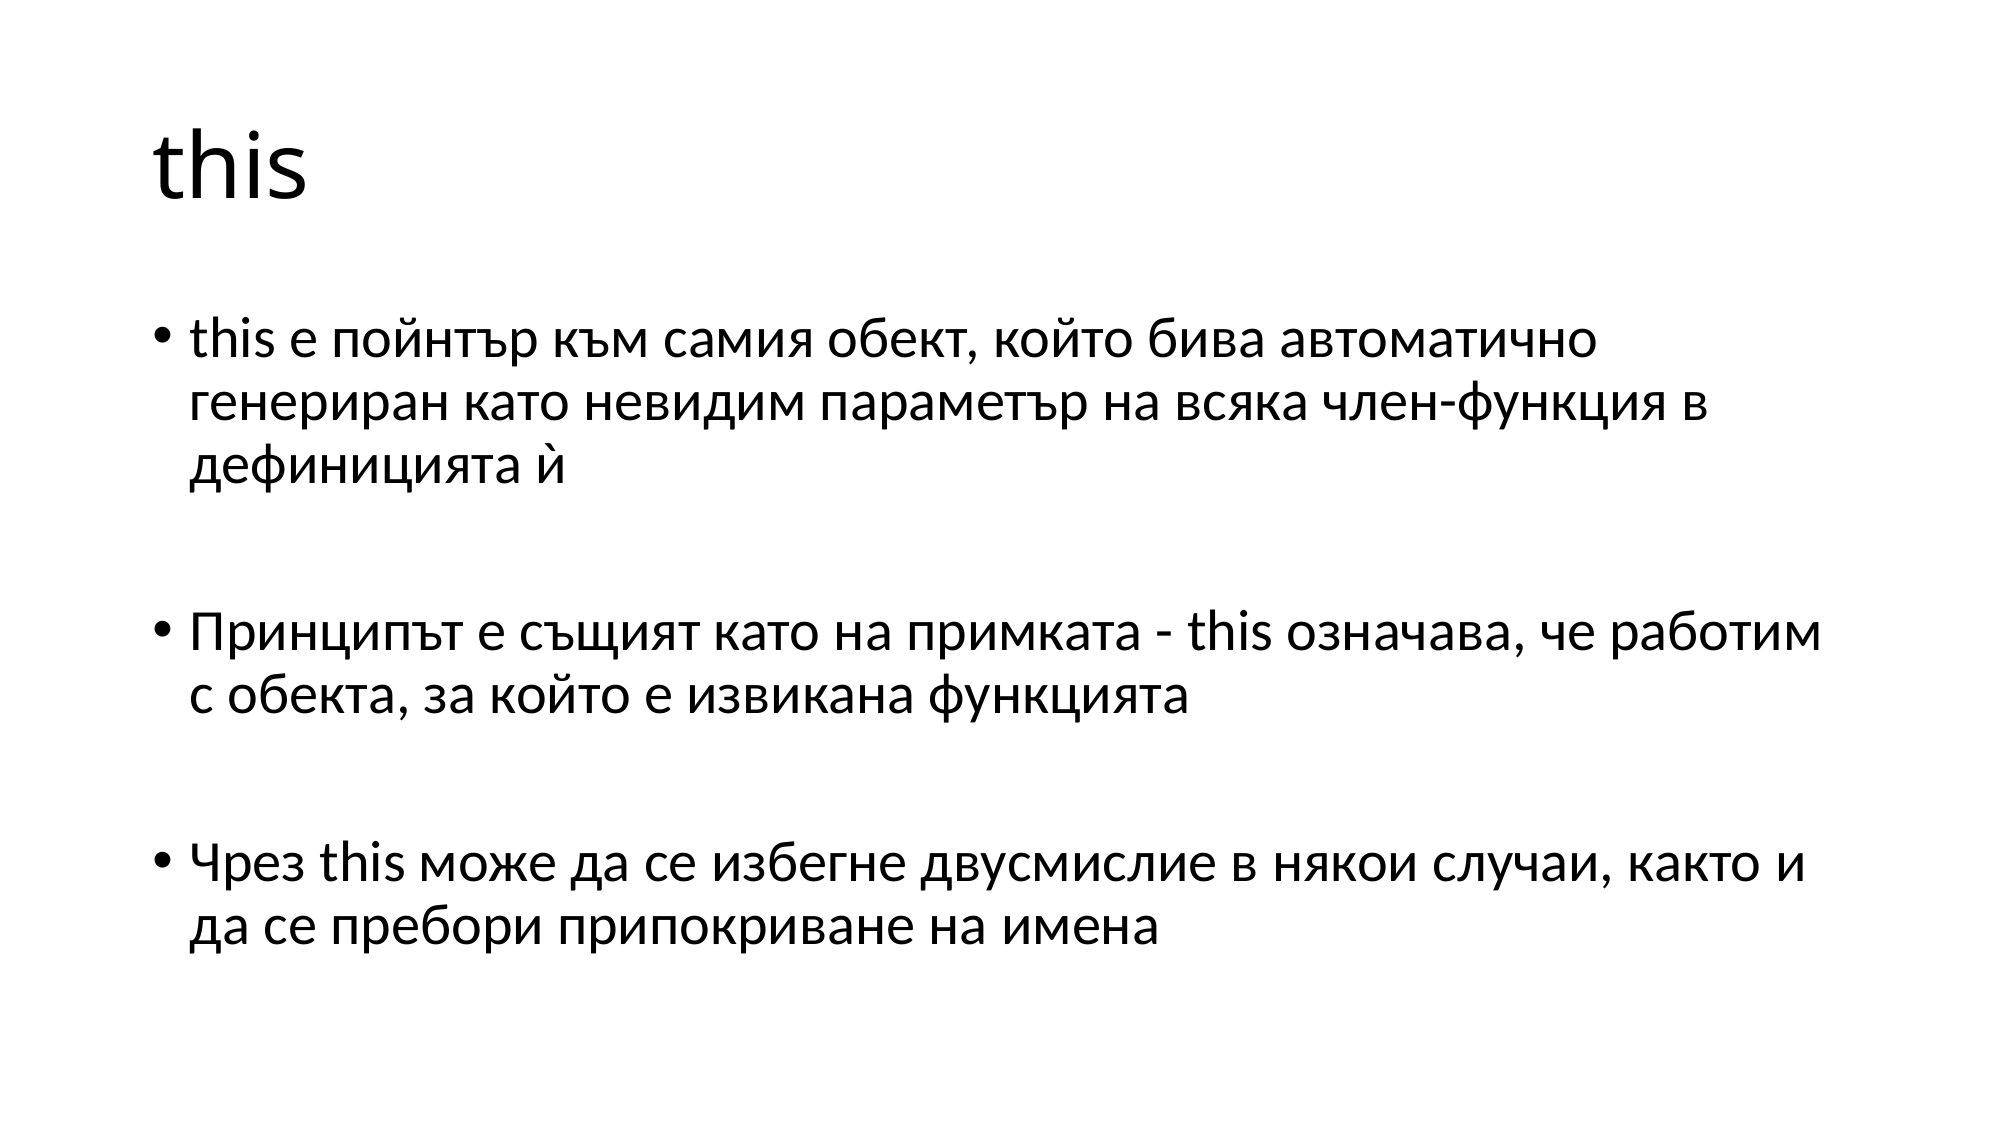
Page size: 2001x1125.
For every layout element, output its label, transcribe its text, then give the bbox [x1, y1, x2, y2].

list this е пойнтър към самия обект, който бива автоматично генериран като невидим параметър на всяка член-функция в дефиницията ѝ Принципът е същият като на примката - this означава, че работим с обекта, за който е извикана функцията Чрез this може да се избегне двусмислие в някои случаи, както и да се пребори припокриване на имена [137, 299, 1863, 1014]
title this [137, 59, 1863, 278]
